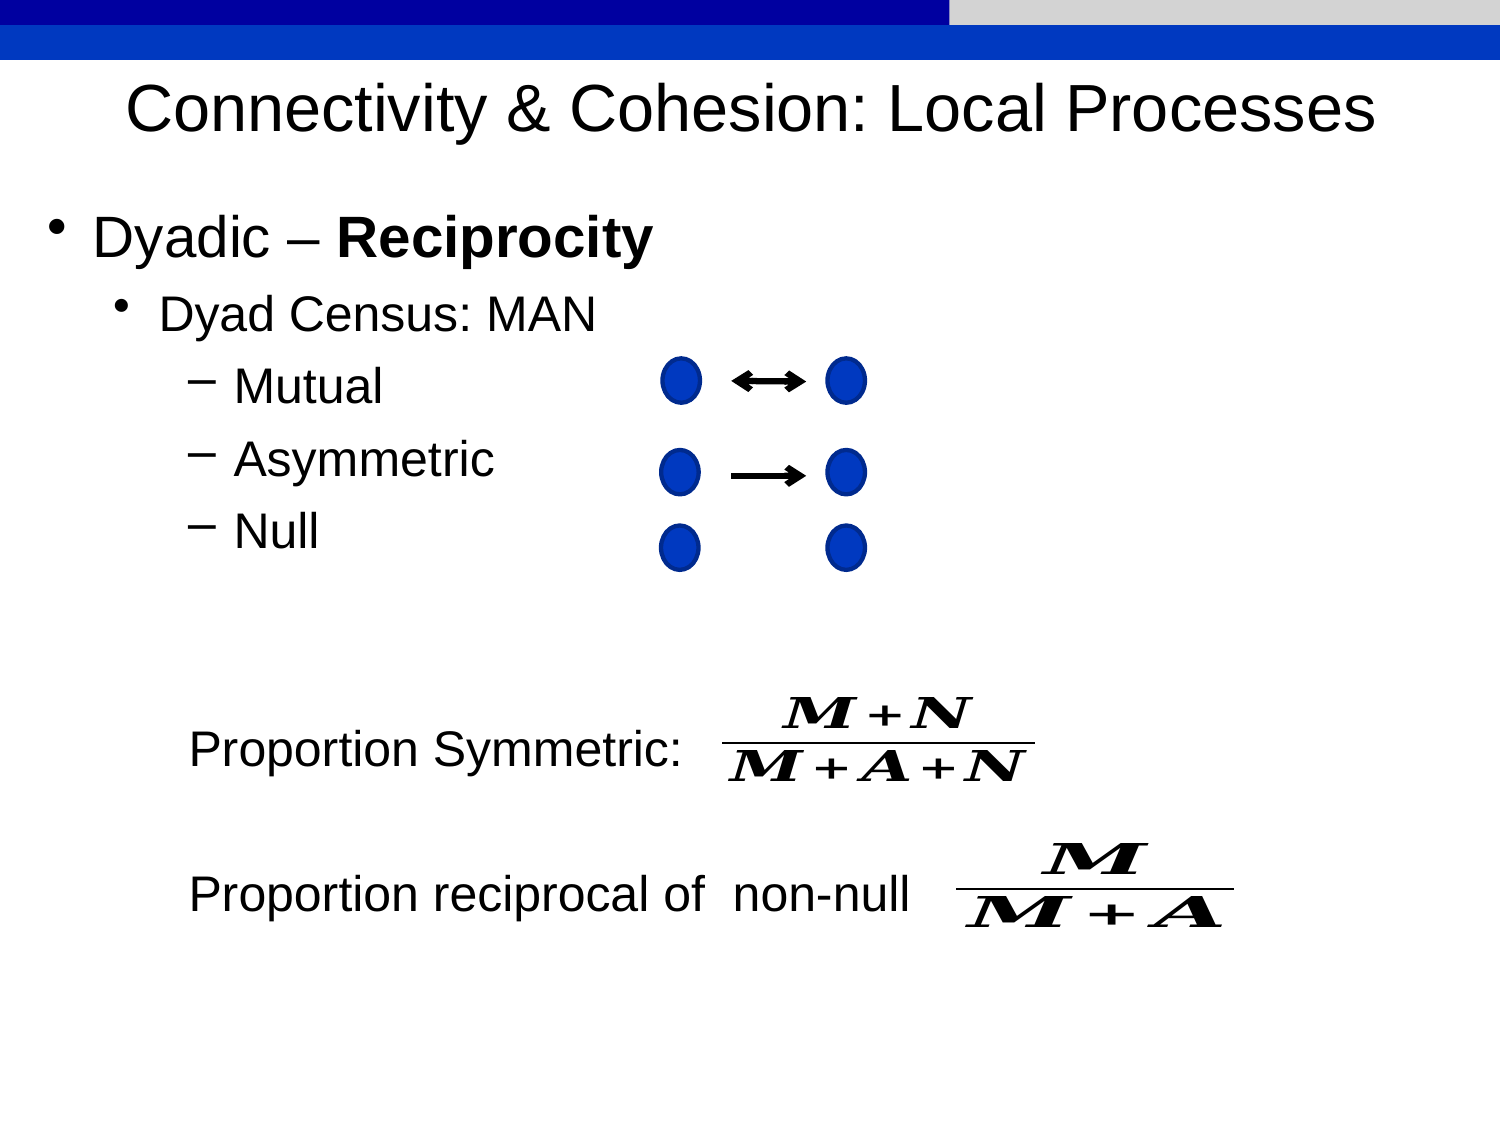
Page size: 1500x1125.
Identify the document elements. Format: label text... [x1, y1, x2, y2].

text_box [825, 523, 868, 573]
text_box [659, 447, 701, 497]
text_box [825, 356, 868, 405]
text_box [0, 0, 951, 27]
text_box Dyadic – Reciprocity Dyad Census: MAN Mutual Asymmetric Null Proportion Symmetric: Proportion reciprocal of non-null [3, 191, 1500, 929]
text_box [951, 0, 1500, 27]
text_box [660, 356, 703, 405]
text_box [825, 447, 868, 497]
text_box Connectivity & Cohesion: Local Processes [3, 57, 1500, 152]
text_box [658, 523, 701, 573]
